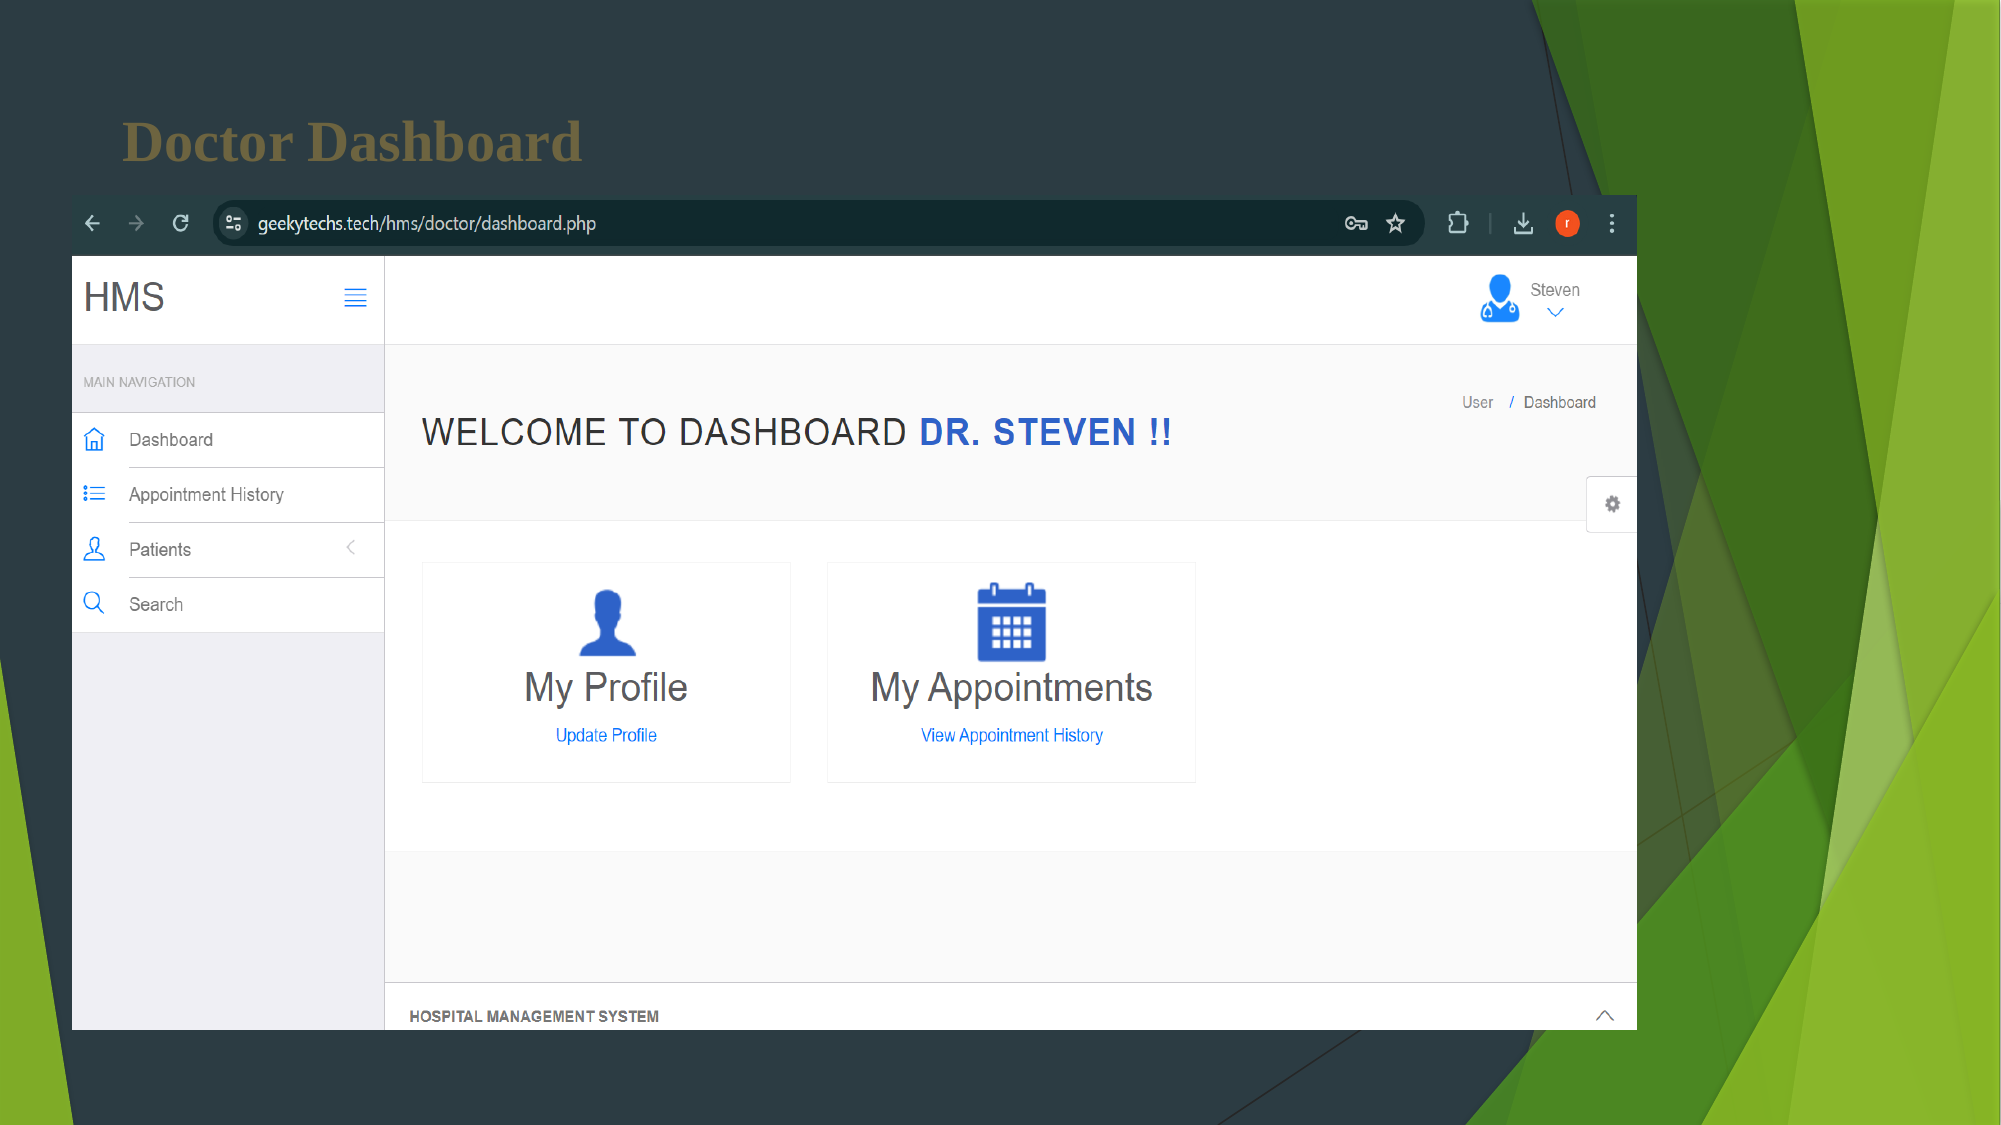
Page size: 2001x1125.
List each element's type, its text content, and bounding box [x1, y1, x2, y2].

picture [72, 194, 1638, 1030]
text_box Doctor Dashboard [107, 95, 870, 181]
